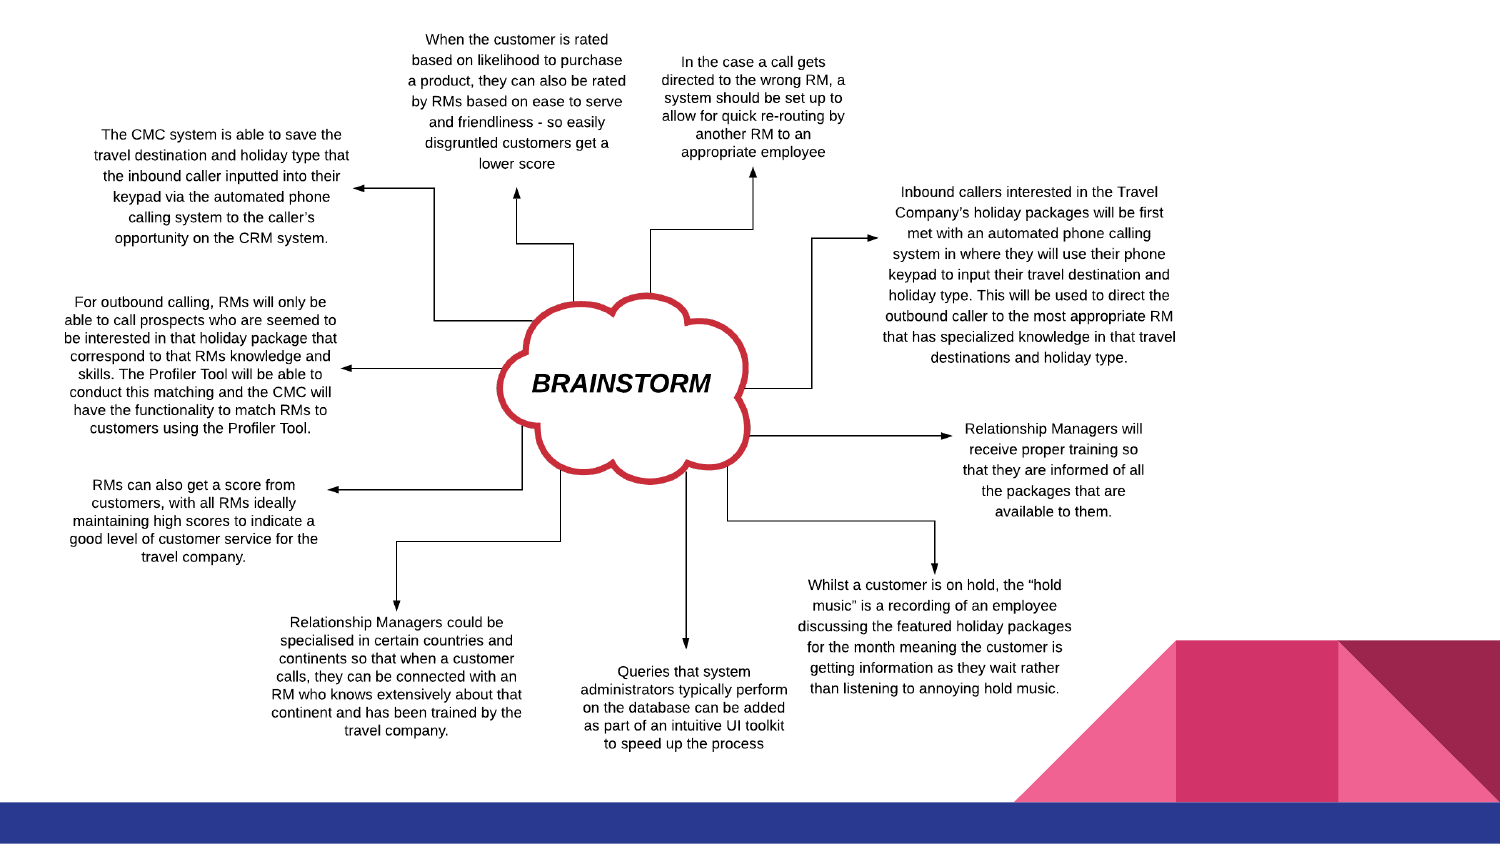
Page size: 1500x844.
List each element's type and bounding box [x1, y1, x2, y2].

picture [35, 0, 1204, 794]
